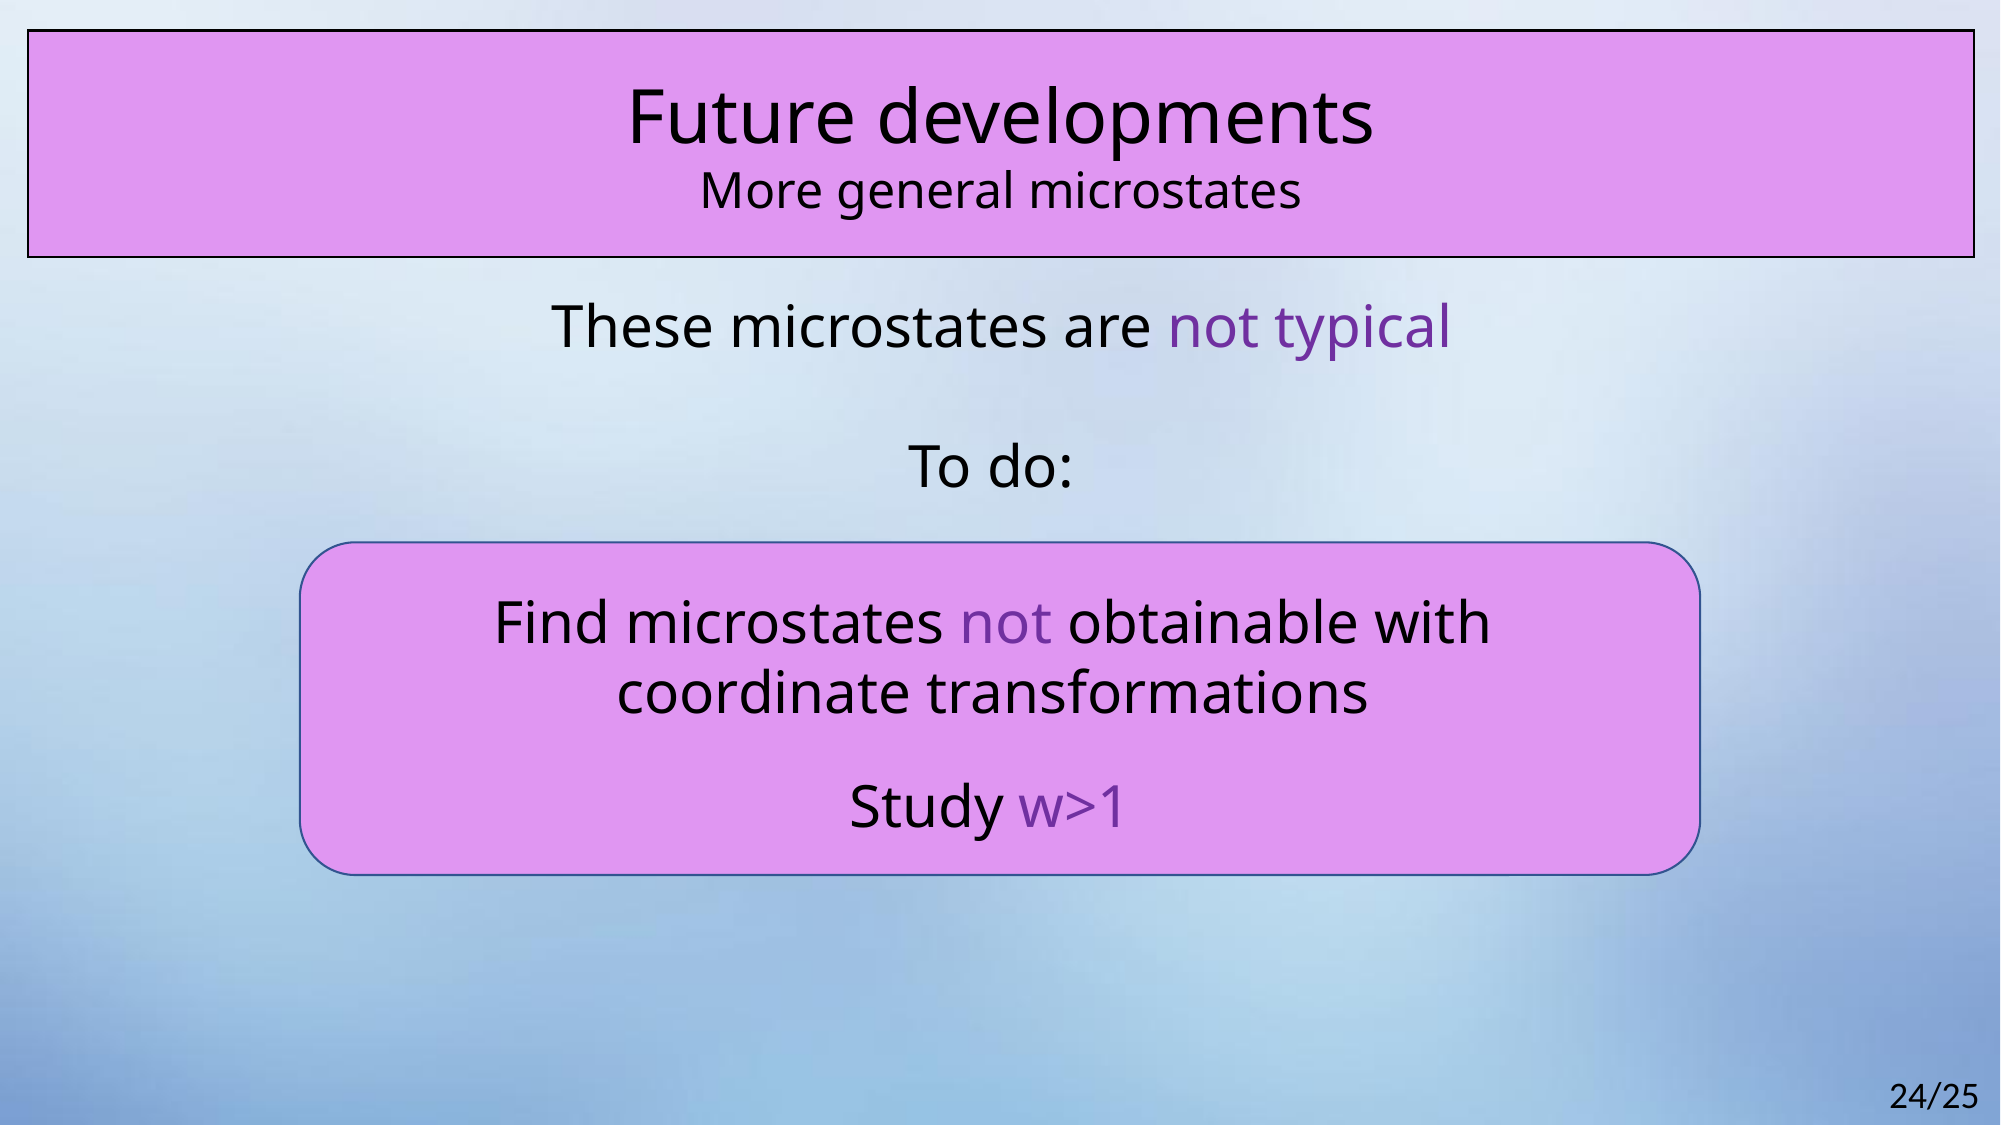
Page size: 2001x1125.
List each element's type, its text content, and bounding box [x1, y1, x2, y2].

text_box [298, 541, 1702, 877]
text_box To do: [872, 421, 1111, 507]
picture [0, 0, 2001, 1125]
text_box 24/25 [1874, 1063, 2000, 1124]
text_box Find microstates not obtainable with coordinate transformations [364, 577, 1621, 733]
text_box These microstates are not typical [435, 281, 1569, 367]
text_box Future developments More general microstates [27, 29, 1975, 258]
text_box Study w>1 [804, 761, 1177, 847]
